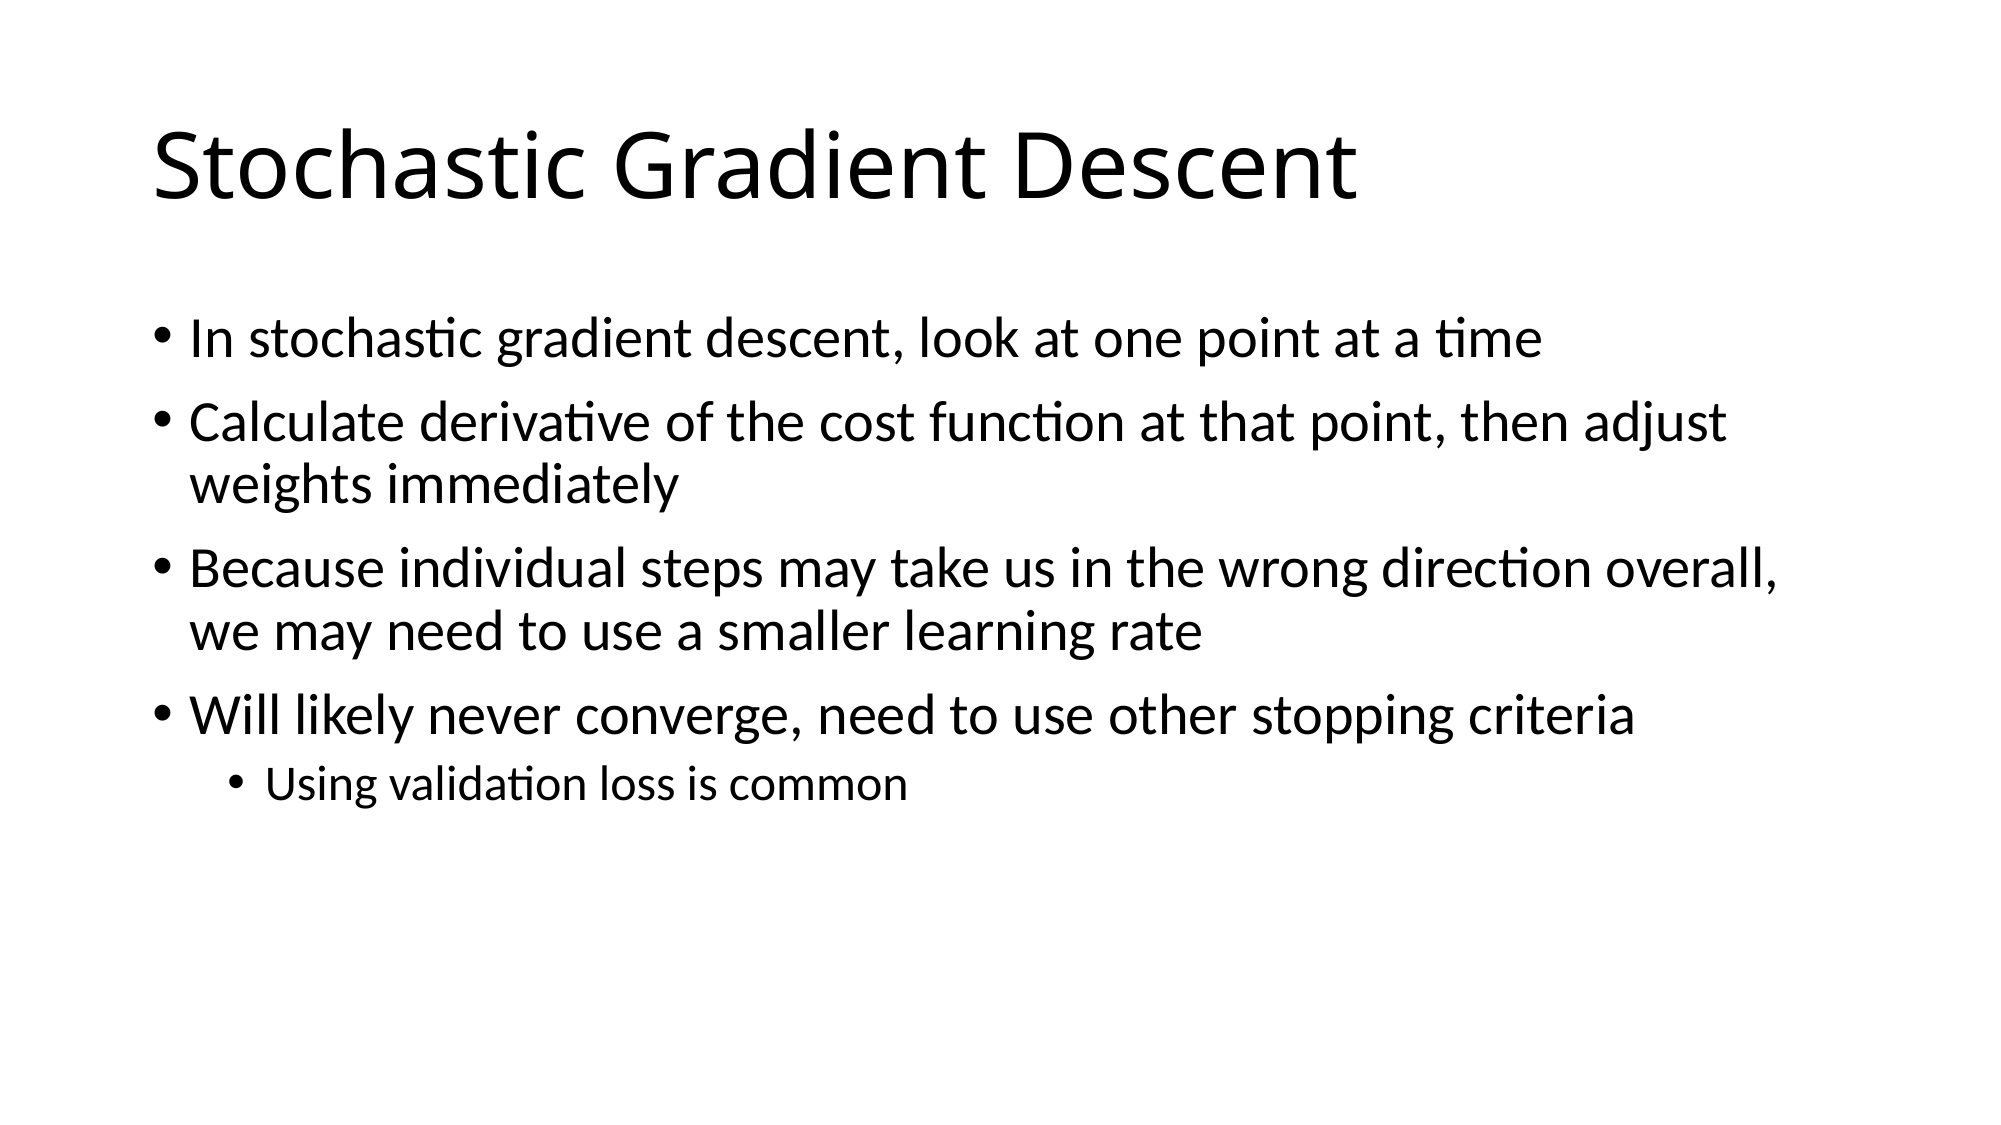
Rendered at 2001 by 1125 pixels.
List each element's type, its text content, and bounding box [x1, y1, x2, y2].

list In stochastic gradient descent, look at one point at a time Calculate derivative of the cost function at that point, then adjust weights immediately Because individual steps may take us in the wrong direction overall, we may need to use a smaller learning rate Will likely never converge, need to use other stopping criteria Using validation loss is common [137, 299, 1863, 1014]
title Stochastic Gradient Descent [137, 59, 1863, 278]
